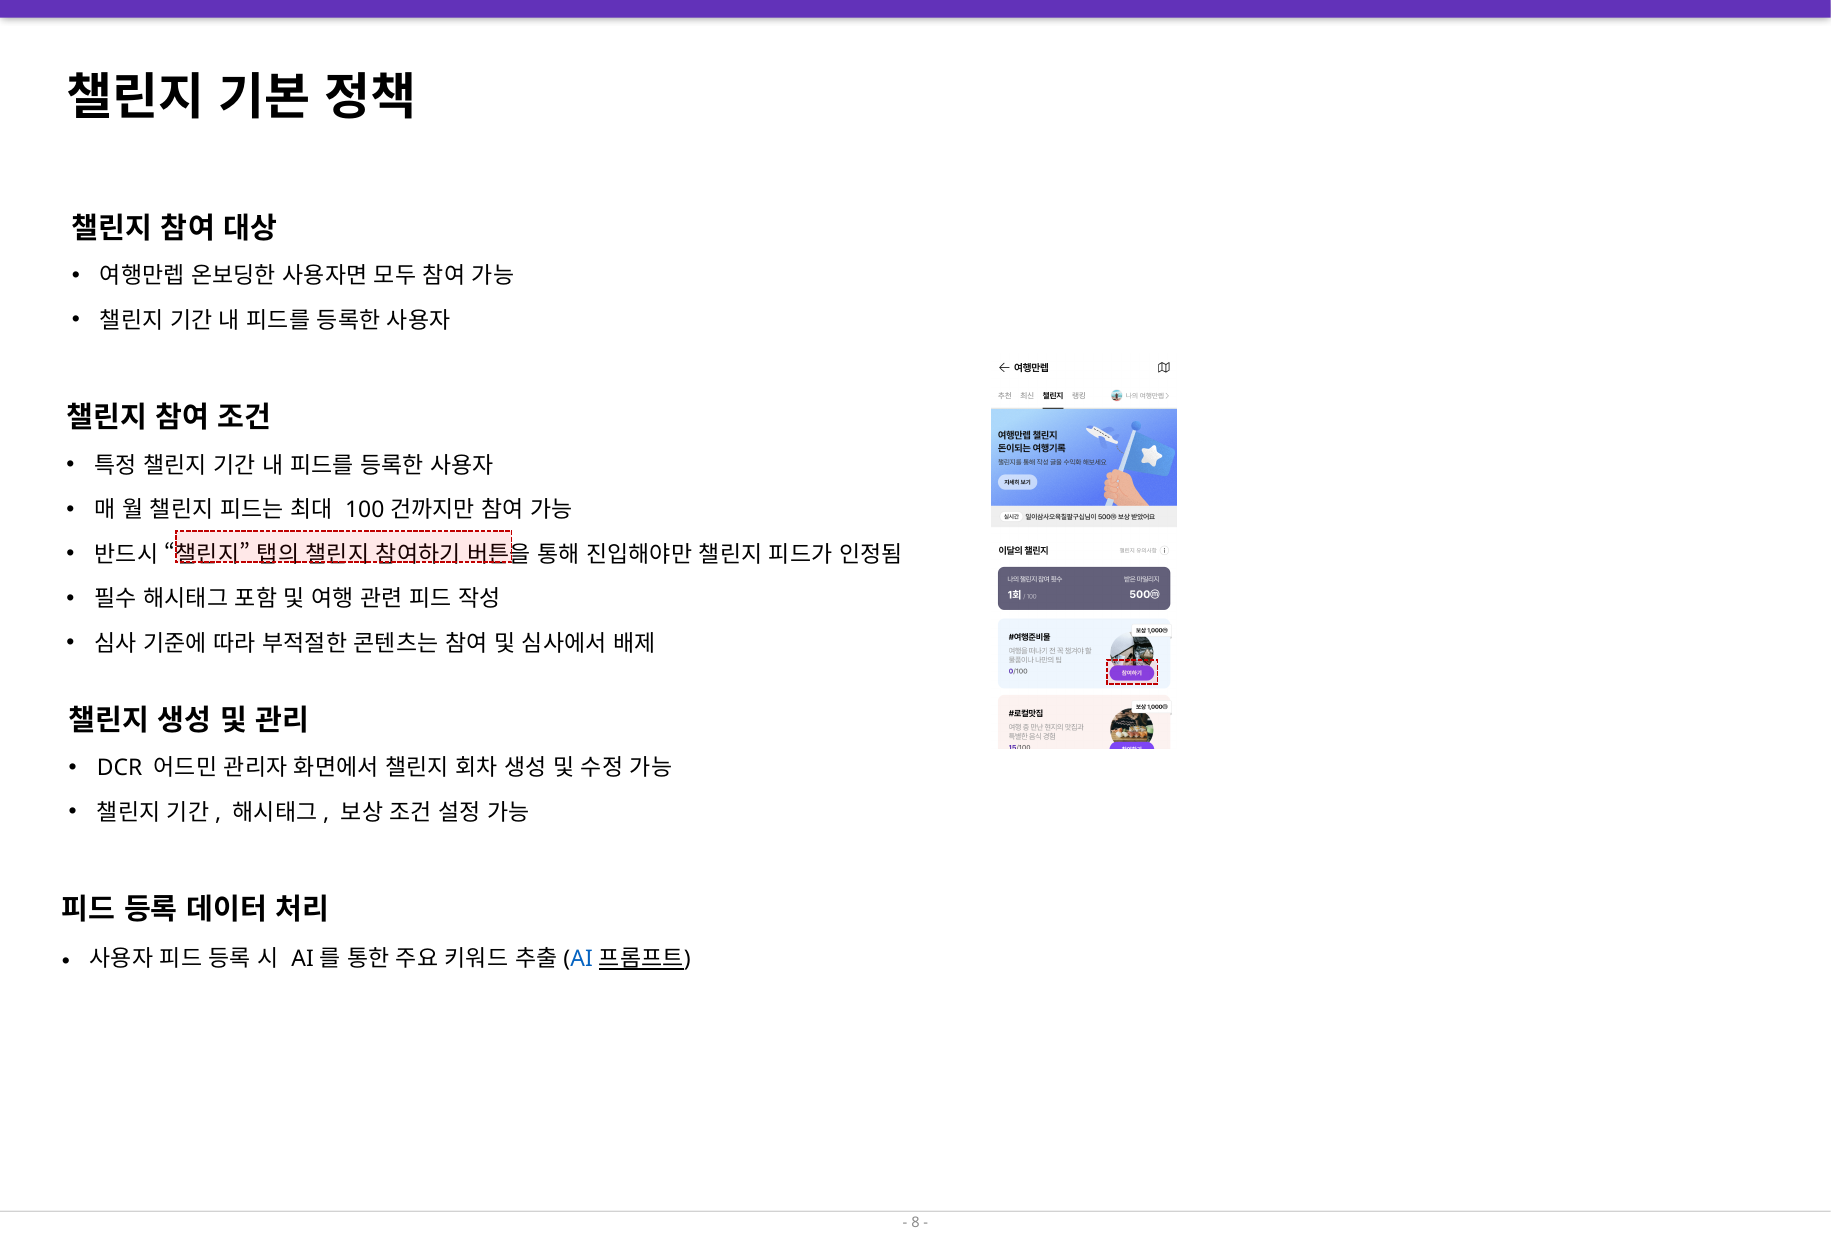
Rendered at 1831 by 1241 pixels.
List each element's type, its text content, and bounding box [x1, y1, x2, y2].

slide_number - 8 - [709, 1210, 1122, 1236]
text_box 챌린지 참여 조건 특정 챌린지 기간 내 피드를 등록한 사용자 매 월 챌린지 피드는 최대 100건까지만 참여 가능 반드시 “챌린지” 탭의 챌린지 참여하기 버튼을 통해 진입해야만 챌린지 피드가 인정됨 필수 해시태그 포함 및 여행 관련 피드 작성 심사 기준에 따라 부적절한 콘텐츠는 참여 및 심사에서 배제 [51, 384, 919, 663]
text_box 피드 등록 데이터 처리 사용자 피드 등록 시 AI를 통한 주요 키워드 추출(AI 프롬프트) [47, 876, 706, 985]
text_box 챌린지 참여 대상 여행만렙 온보딩한 사용자면 모두 참여 가능 챌린지 기간 내 피드를 등록한 사용자 [57, 194, 530, 341]
title 챌린지 기본 정책 [51, 36, 1631, 160]
text_box [175, 530, 513, 563]
text_box 챌린지 생성 및 관리 DCR 어드민 관리자 화면에서 챌린지 회차 생성 및 수정 가능 챌린지 기간, 해시태그, 보상 조건 설정 가능 [53, 686, 688, 833]
picture [991, 353, 1177, 749]
